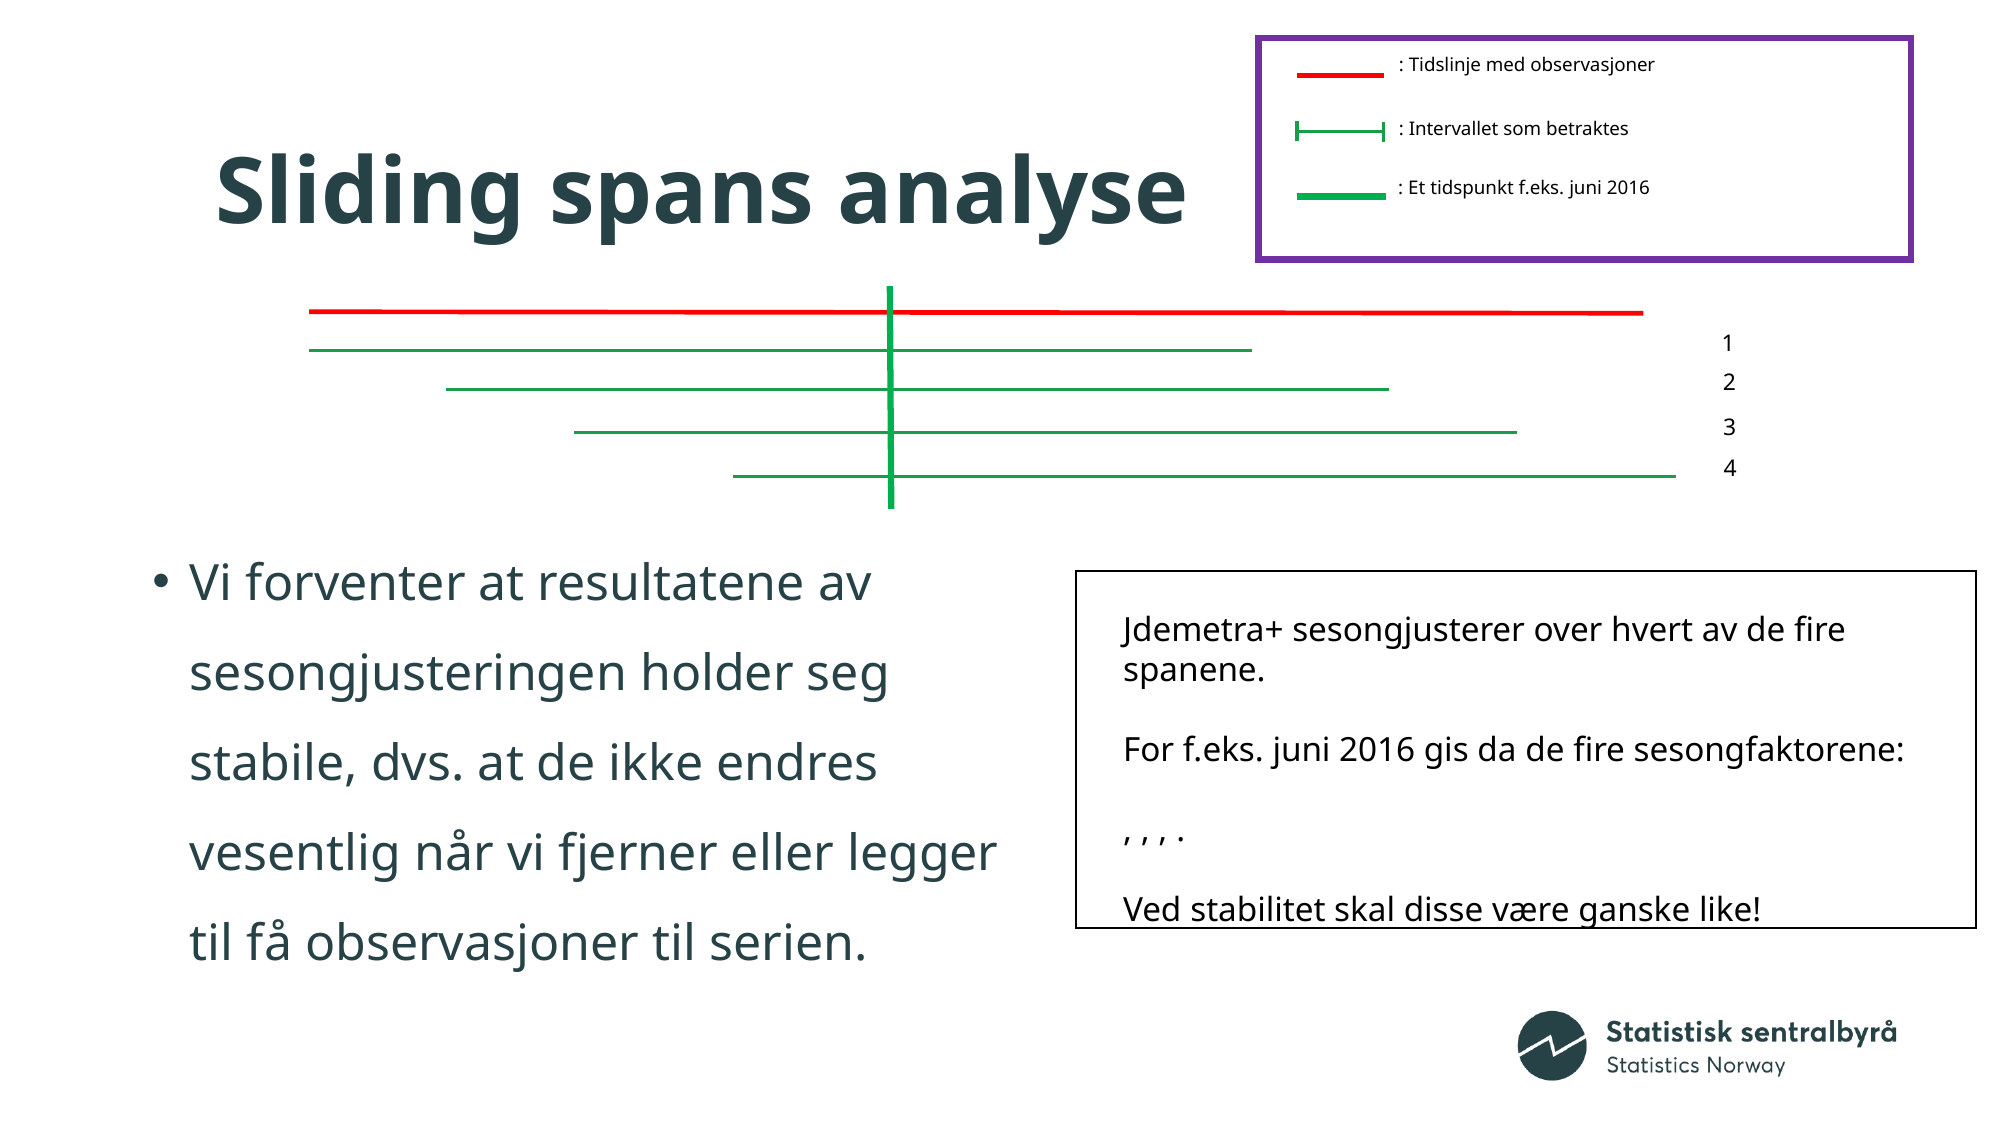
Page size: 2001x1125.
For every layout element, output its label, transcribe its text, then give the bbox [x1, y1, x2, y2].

picture [1503, 995, 2000, 1125]
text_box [309, 285, 1766, 509]
title Sliding spans analyse [200, 90, 1784, 306]
list Vi forventer at resultatene av sesongjusteringen holder seg stabile, dvs. at de ikke endres vesentlig når vi fjerner eller legger til få observasjoner til serien. [137, 512, 1053, 1014]
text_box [1258, 38, 1912, 260]
text_box [1075, 570, 1977, 929]
